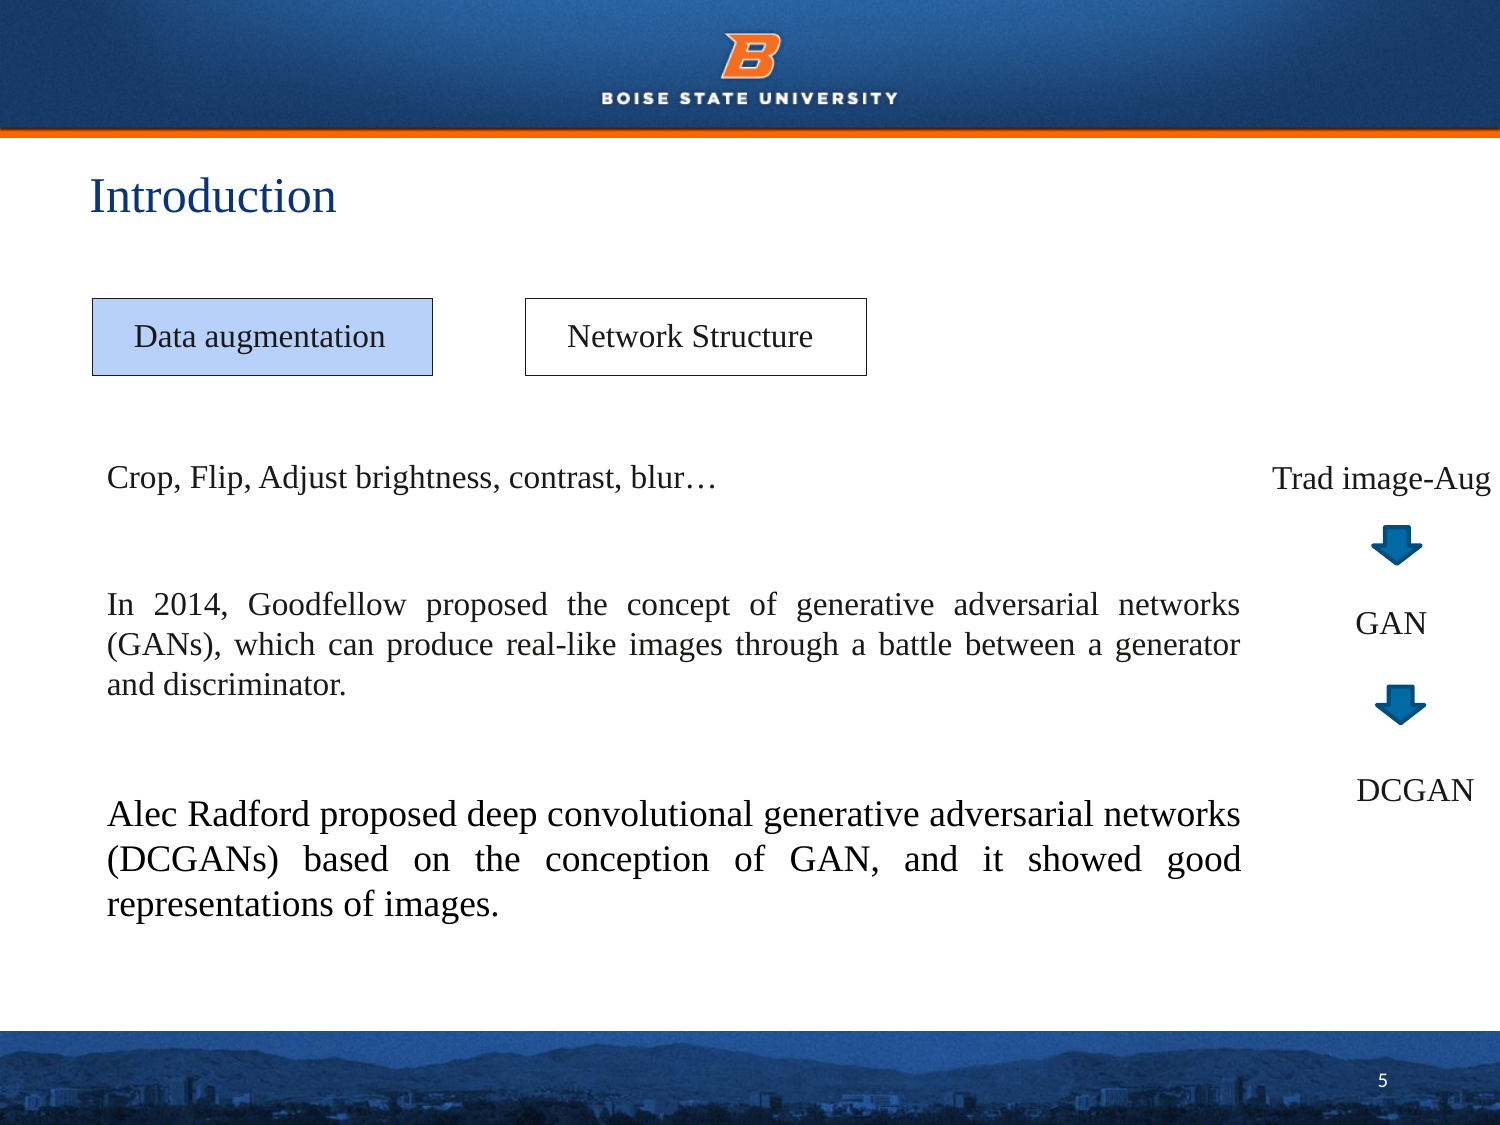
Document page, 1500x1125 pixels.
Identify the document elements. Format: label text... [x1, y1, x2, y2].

text_box Alec Radford proposed deep convolutional generative adversarial networks (DCGANs) based on the conception of GAN, and it showed good representations of images. [92, 781, 1258, 931]
text_box [92, 298, 433, 376]
text_box Crop, Flip, Adjust brightness, contrast, blur… [92, 447, 750, 503]
text_box DCGAN [1341, 760, 1495, 816]
text_box GAN [1340, 593, 1461, 649]
text_box Data augmentation [119, 306, 409, 362]
text_box Network Structure [552, 306, 842, 362]
text_box [1371, 525, 1423, 566]
text_box [1374, 684, 1427, 725]
picture [0, 1031, 1500, 1125]
text_box In 2014, Goodfellow proposed the concept of generative adversarial networks (GANs), which can produce real-like images through a battle between a generator and discriminator. [92, 574, 1258, 710]
text_box Trad image-Aug [1257, 448, 1500, 504]
picture [0, 0, 1500, 138]
title Introduction [74, 133, 375, 252]
text_box [525, 298, 867, 376]
